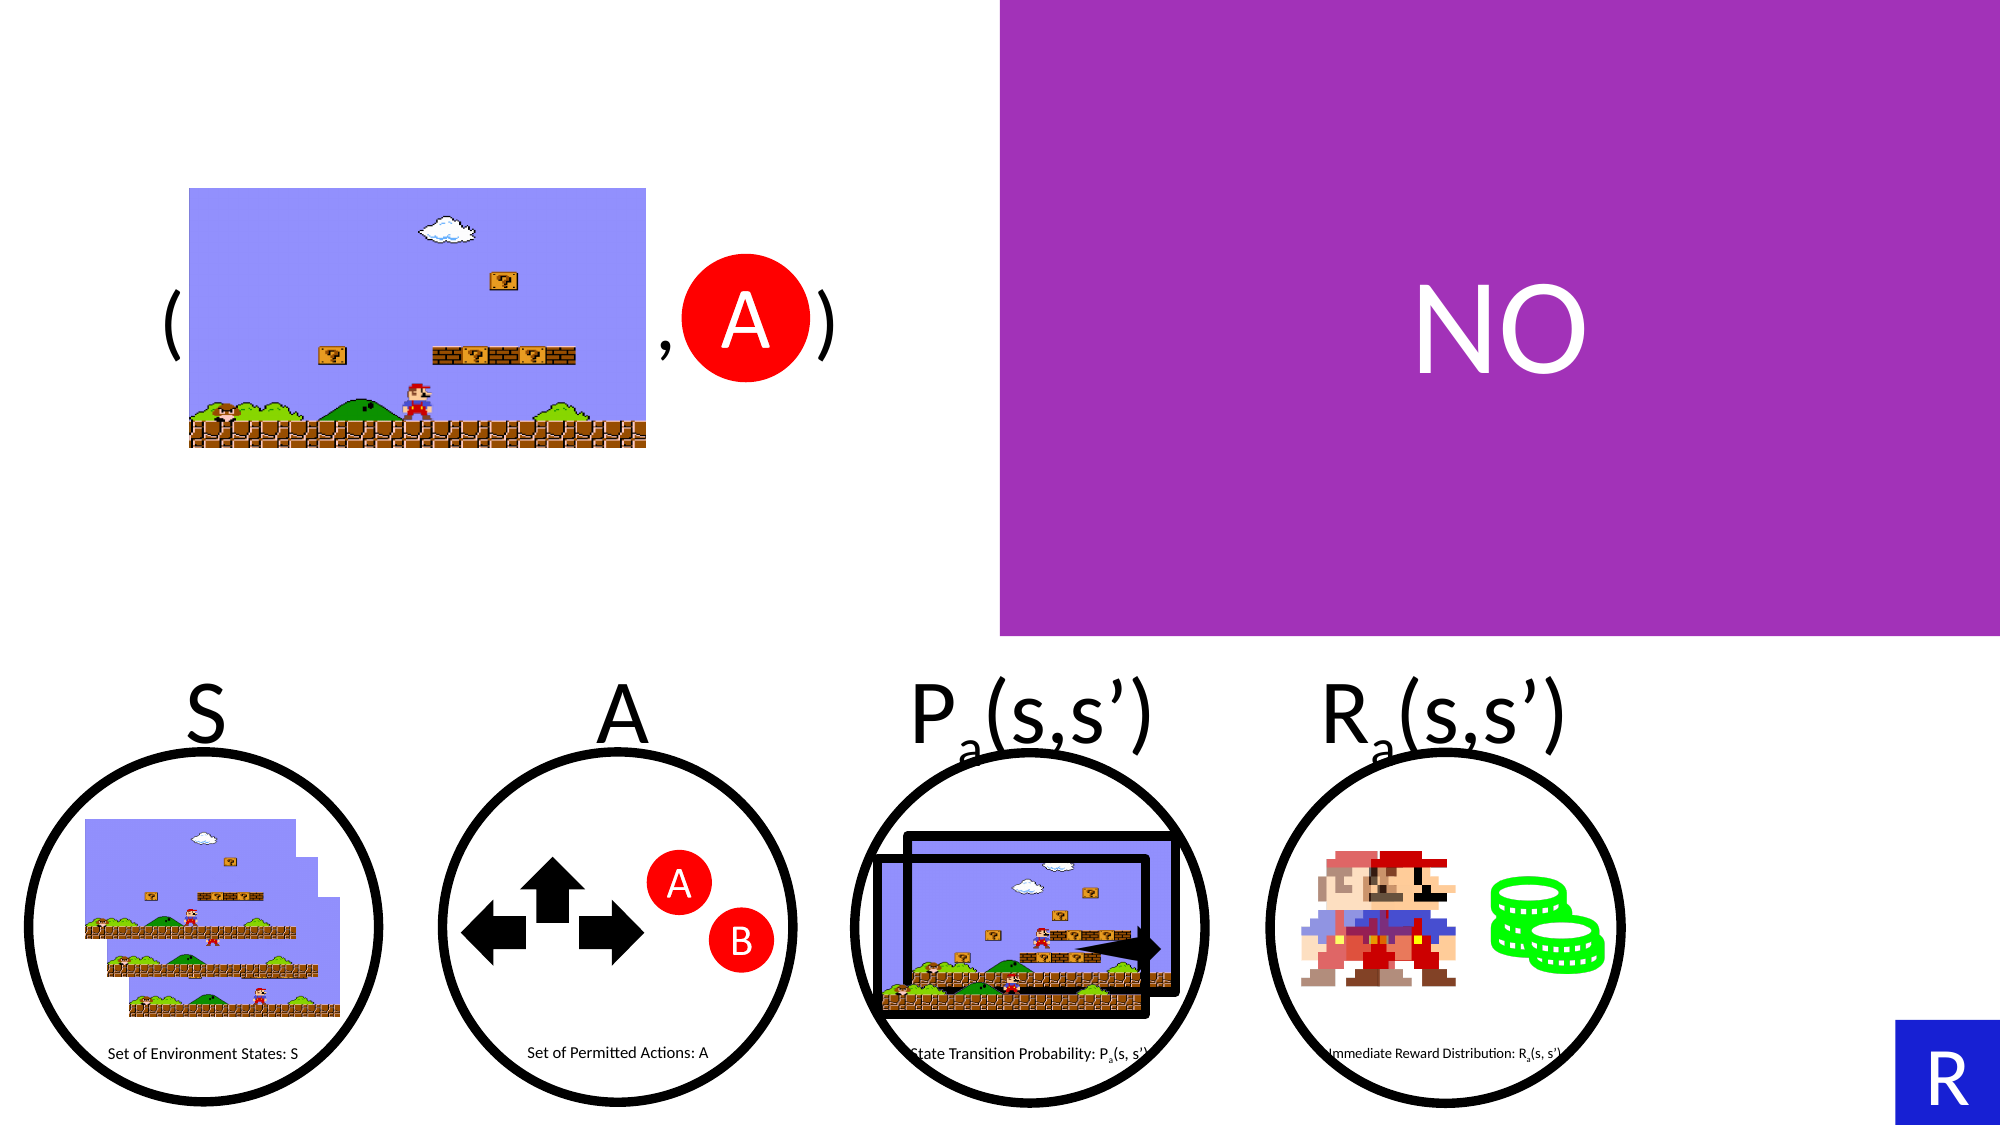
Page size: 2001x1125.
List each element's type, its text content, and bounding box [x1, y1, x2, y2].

text_box NO [999, 0, 2000, 637]
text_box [144, 188, 856, 448]
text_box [442, 751, 793, 1103]
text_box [28, 751, 379, 1102]
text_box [854, 752, 1205, 1104]
text_box Ra(s,s’) [1305, 644, 1585, 752]
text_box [1270, 752, 1622, 1104]
text_box Pa(s,s’) [895, 644, 1172, 752]
text_box S [170, 644, 243, 751]
text_box R [1894, 1019, 2000, 1125]
text_box A [581, 644, 665, 751]
